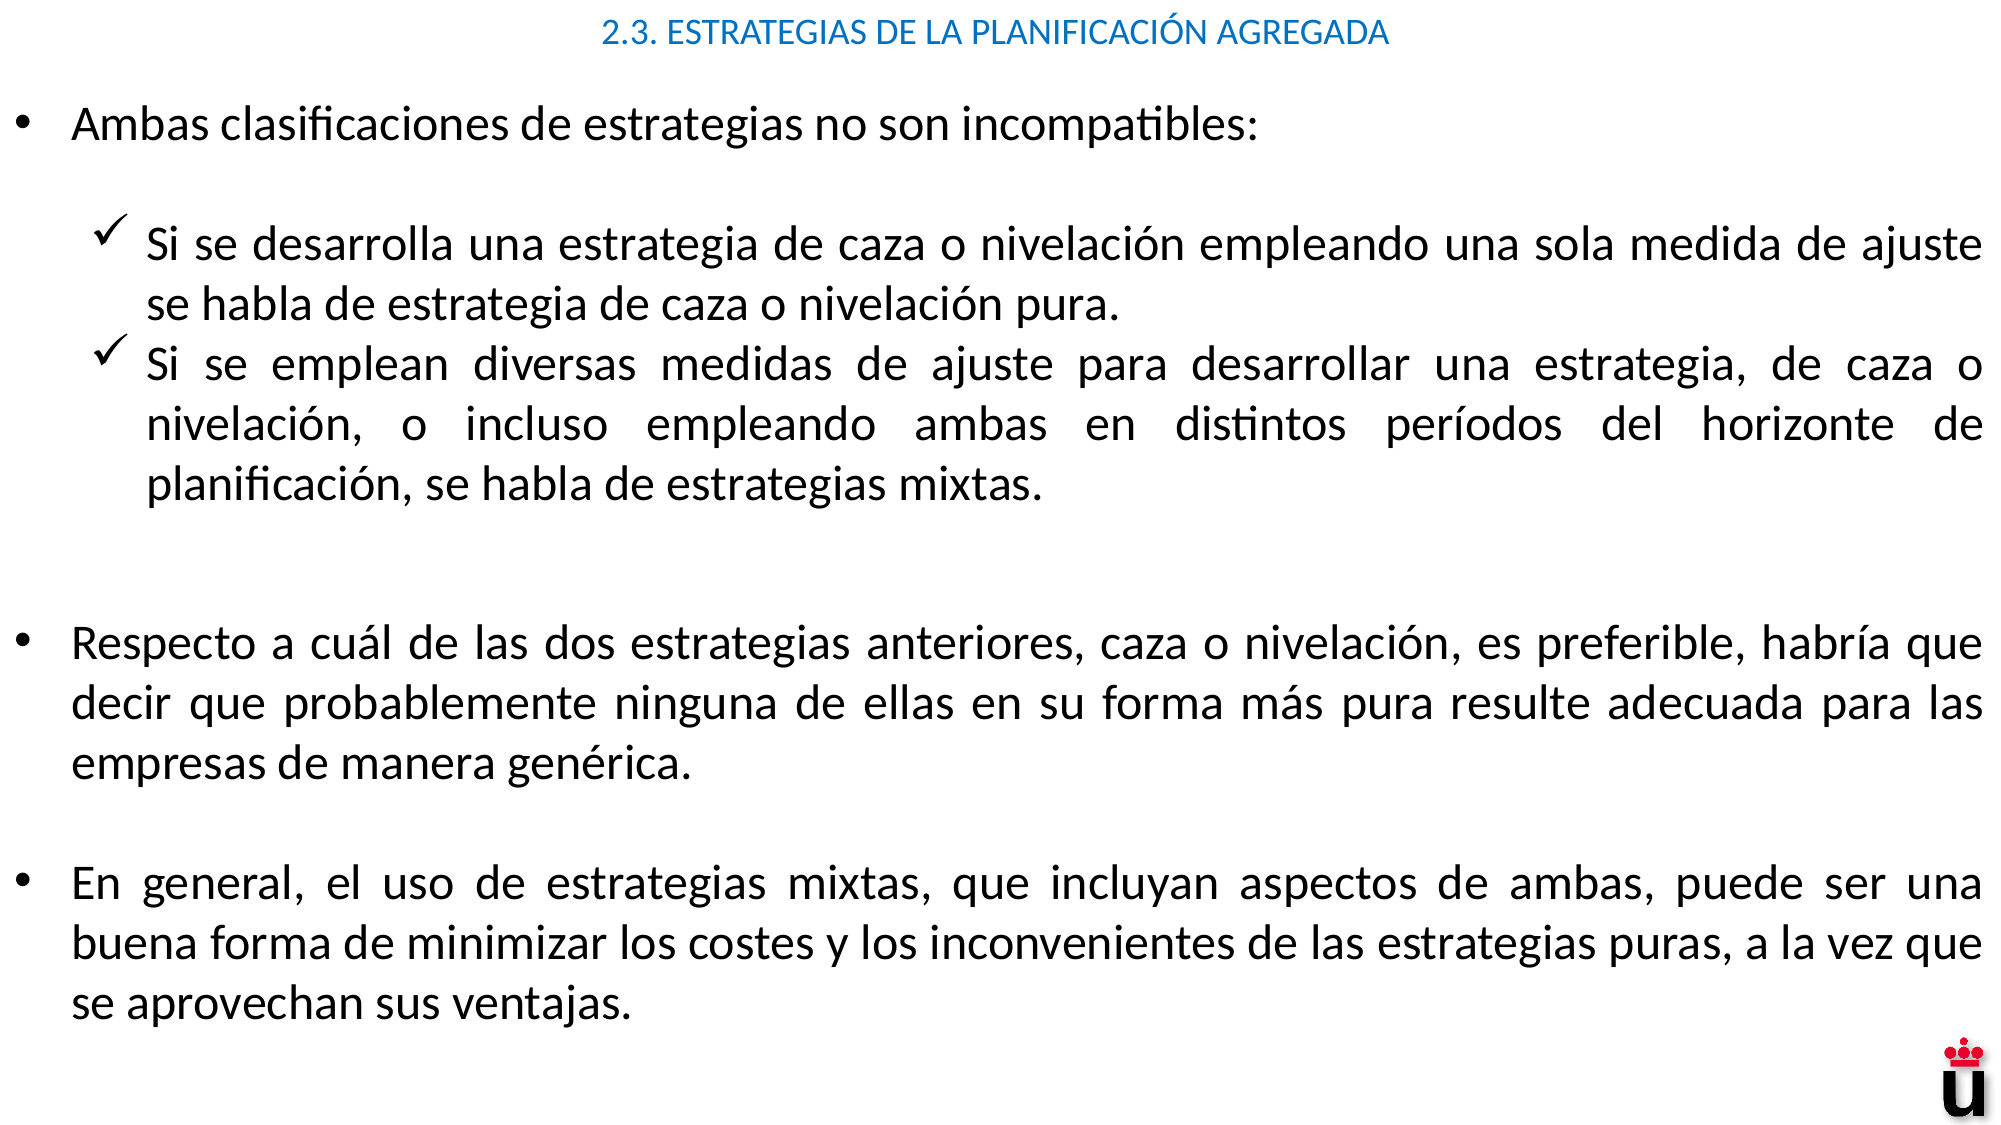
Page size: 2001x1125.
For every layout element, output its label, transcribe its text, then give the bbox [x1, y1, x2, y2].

text_box Respecto a cuál de las dos estrategias anteriores, caza o nivelación, es preferible, habría que decir que probablemente ninguna de ellas en su forma más pura resulte adecuada para las empresas de manera genérica. En general, el uso de estrategias mixtas, que incluyan aspectos de ambas, puede ser una buena forma de minimizar los costes y los inconvenientes de las estrategias puras, a la vez que se aprovechan sus ventajas. [0, 602, 2000, 1037]
text_box 2.3. ESTRATEGIAS DE LA PLANIFICACIÓN AGREGADA [0, 0, 2000, 60]
text_box Ambas clasificaciones de estrategias no son incompatibles: Si se desarrolla una estrategia de caza o nivelación empleando una sola medida de ajuste se habla de estrategia de caza o nivelación pura. Si se emplean diversas medidas de ajuste para desarrollar una estrategia, de caza o nivelación, o incluso empleando ambas en distintos períodos del horizonte de planificación, se habla de estrategias mixtas. [0, 83, 2000, 519]
picture [1918, 1031, 2000, 1125]
